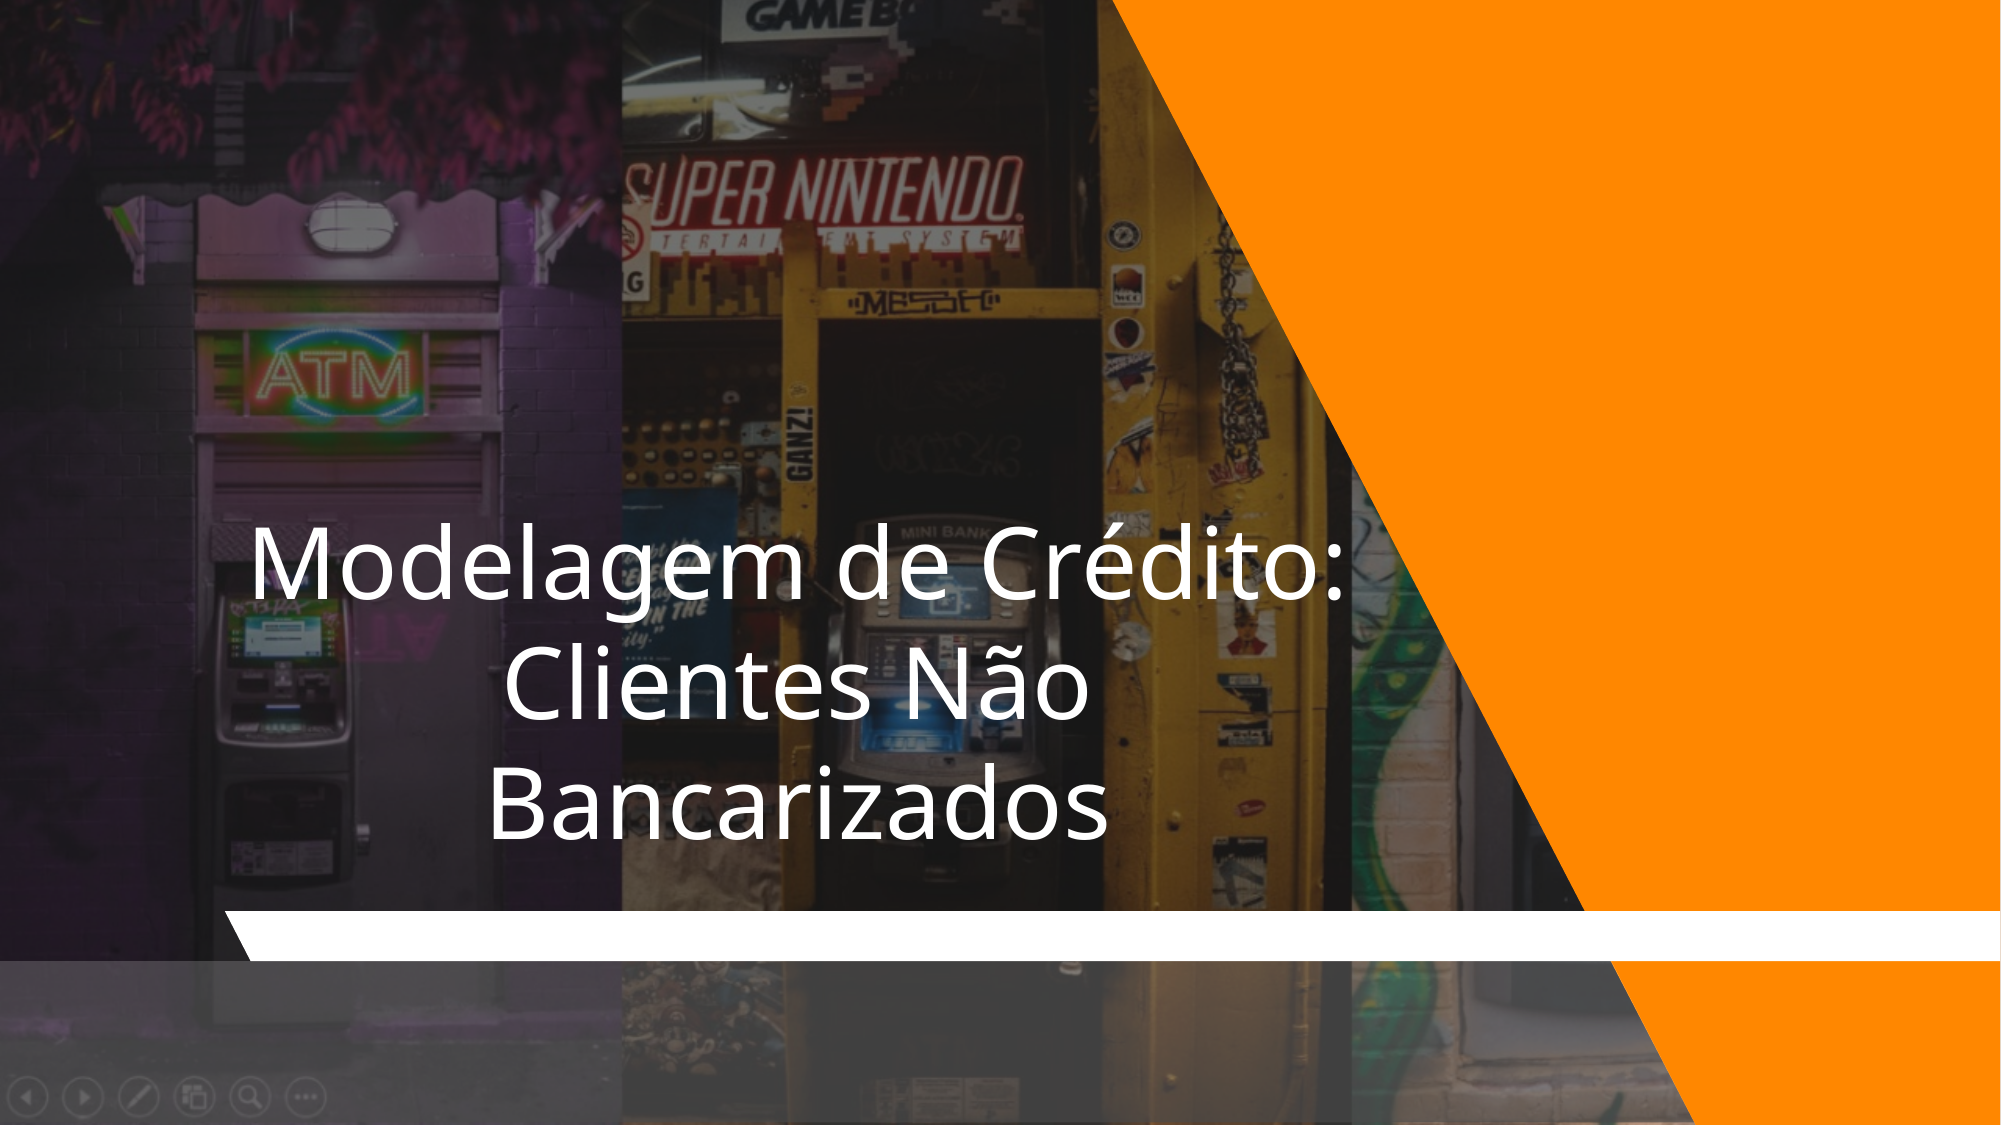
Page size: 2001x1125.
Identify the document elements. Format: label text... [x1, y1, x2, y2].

title Modelagem de Crédito: Clientes Não Bancarizados [224, 0, 1371, 880]
